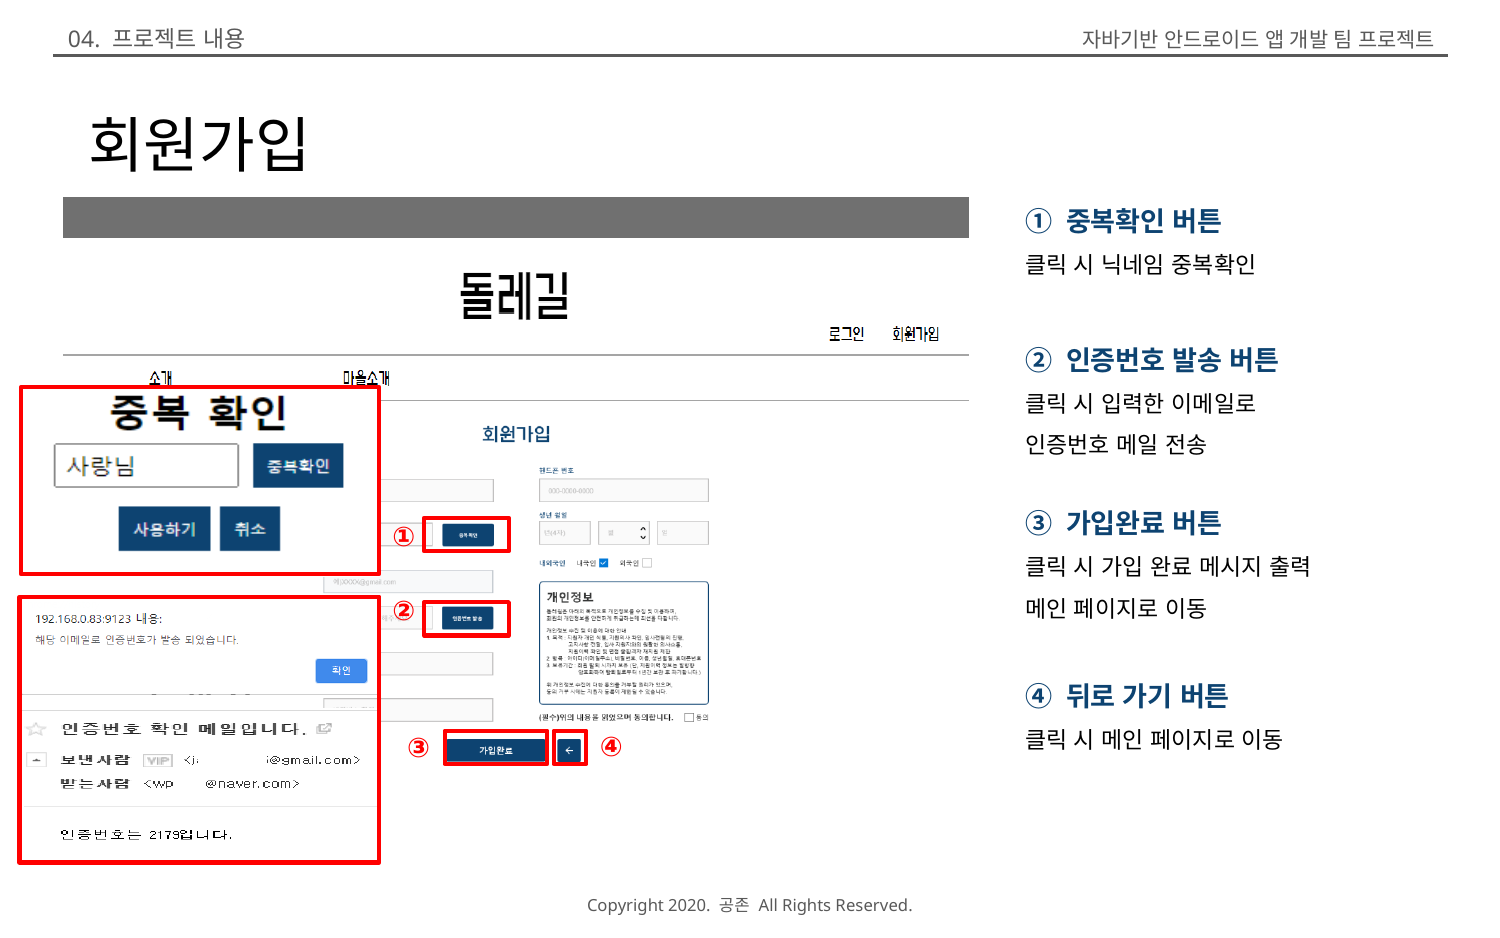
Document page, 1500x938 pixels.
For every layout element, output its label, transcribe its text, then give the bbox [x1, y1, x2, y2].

text_box ① 중복확인 버튼 클릭 시 닉네임 중복확인 ② 인증번호 발송 버튼 클릭 시 입력한 이메일로 인증번호 메일 전송 ③ 가입완료 버튼 클릭 시 가입 완료 메시지 출력 메인 페이지로 이동 ④ 뒤로 가기 버튼 클릭 시 메인 페이지로 이동 [1011, 222, 1405, 801]
picture [62, 197, 969, 795]
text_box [20, 386, 380, 577]
text_box 04. 프로젝트 내용 [53, 16, 420, 59]
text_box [19, 596, 380, 863]
title 회원가입 [75, 65, 1425, 222]
